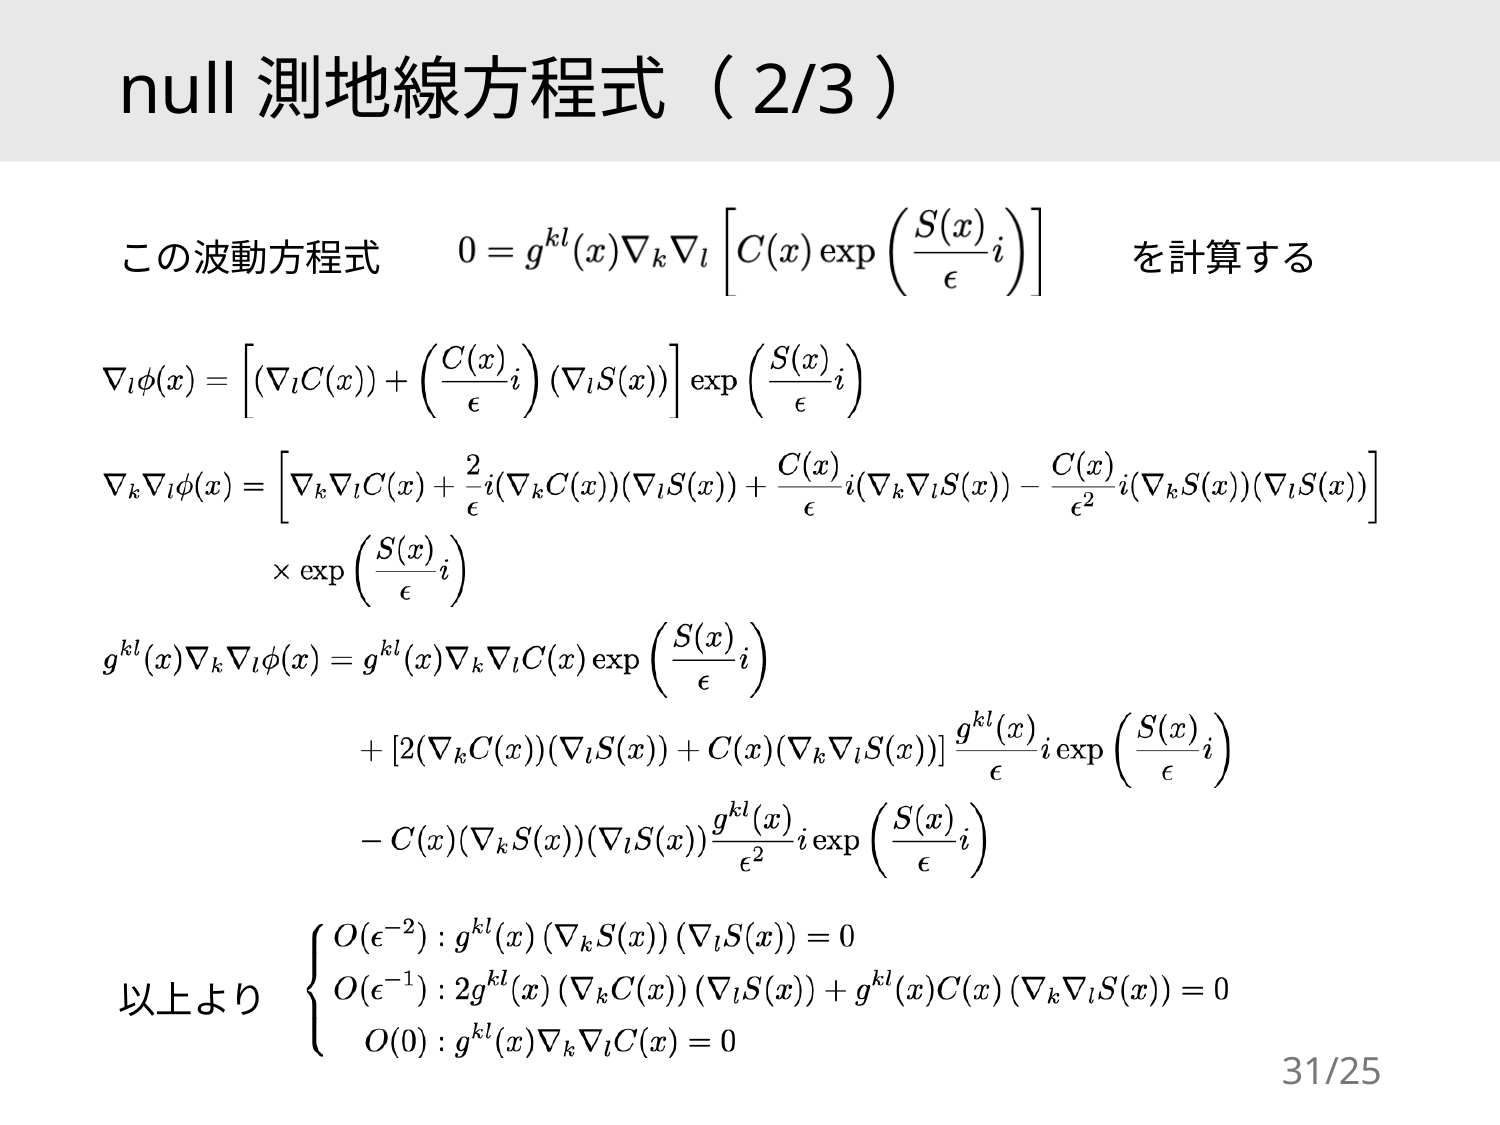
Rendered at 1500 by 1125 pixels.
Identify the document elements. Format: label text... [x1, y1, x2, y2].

title null測地線方程式（2/3） [103, 11, 1397, 173]
picture [102, 342, 863, 418]
picture [458, 206, 1042, 297]
picture [306, 917, 1229, 1058]
list この波動方程式 を計算する 以上より [103, 203, 1397, 1065]
picture [102, 449, 1379, 607]
text_box [0, 0, 1500, 163]
picture [102, 622, 1232, 879]
slide_number 31/25 [1059, 1042, 1397, 1103]
